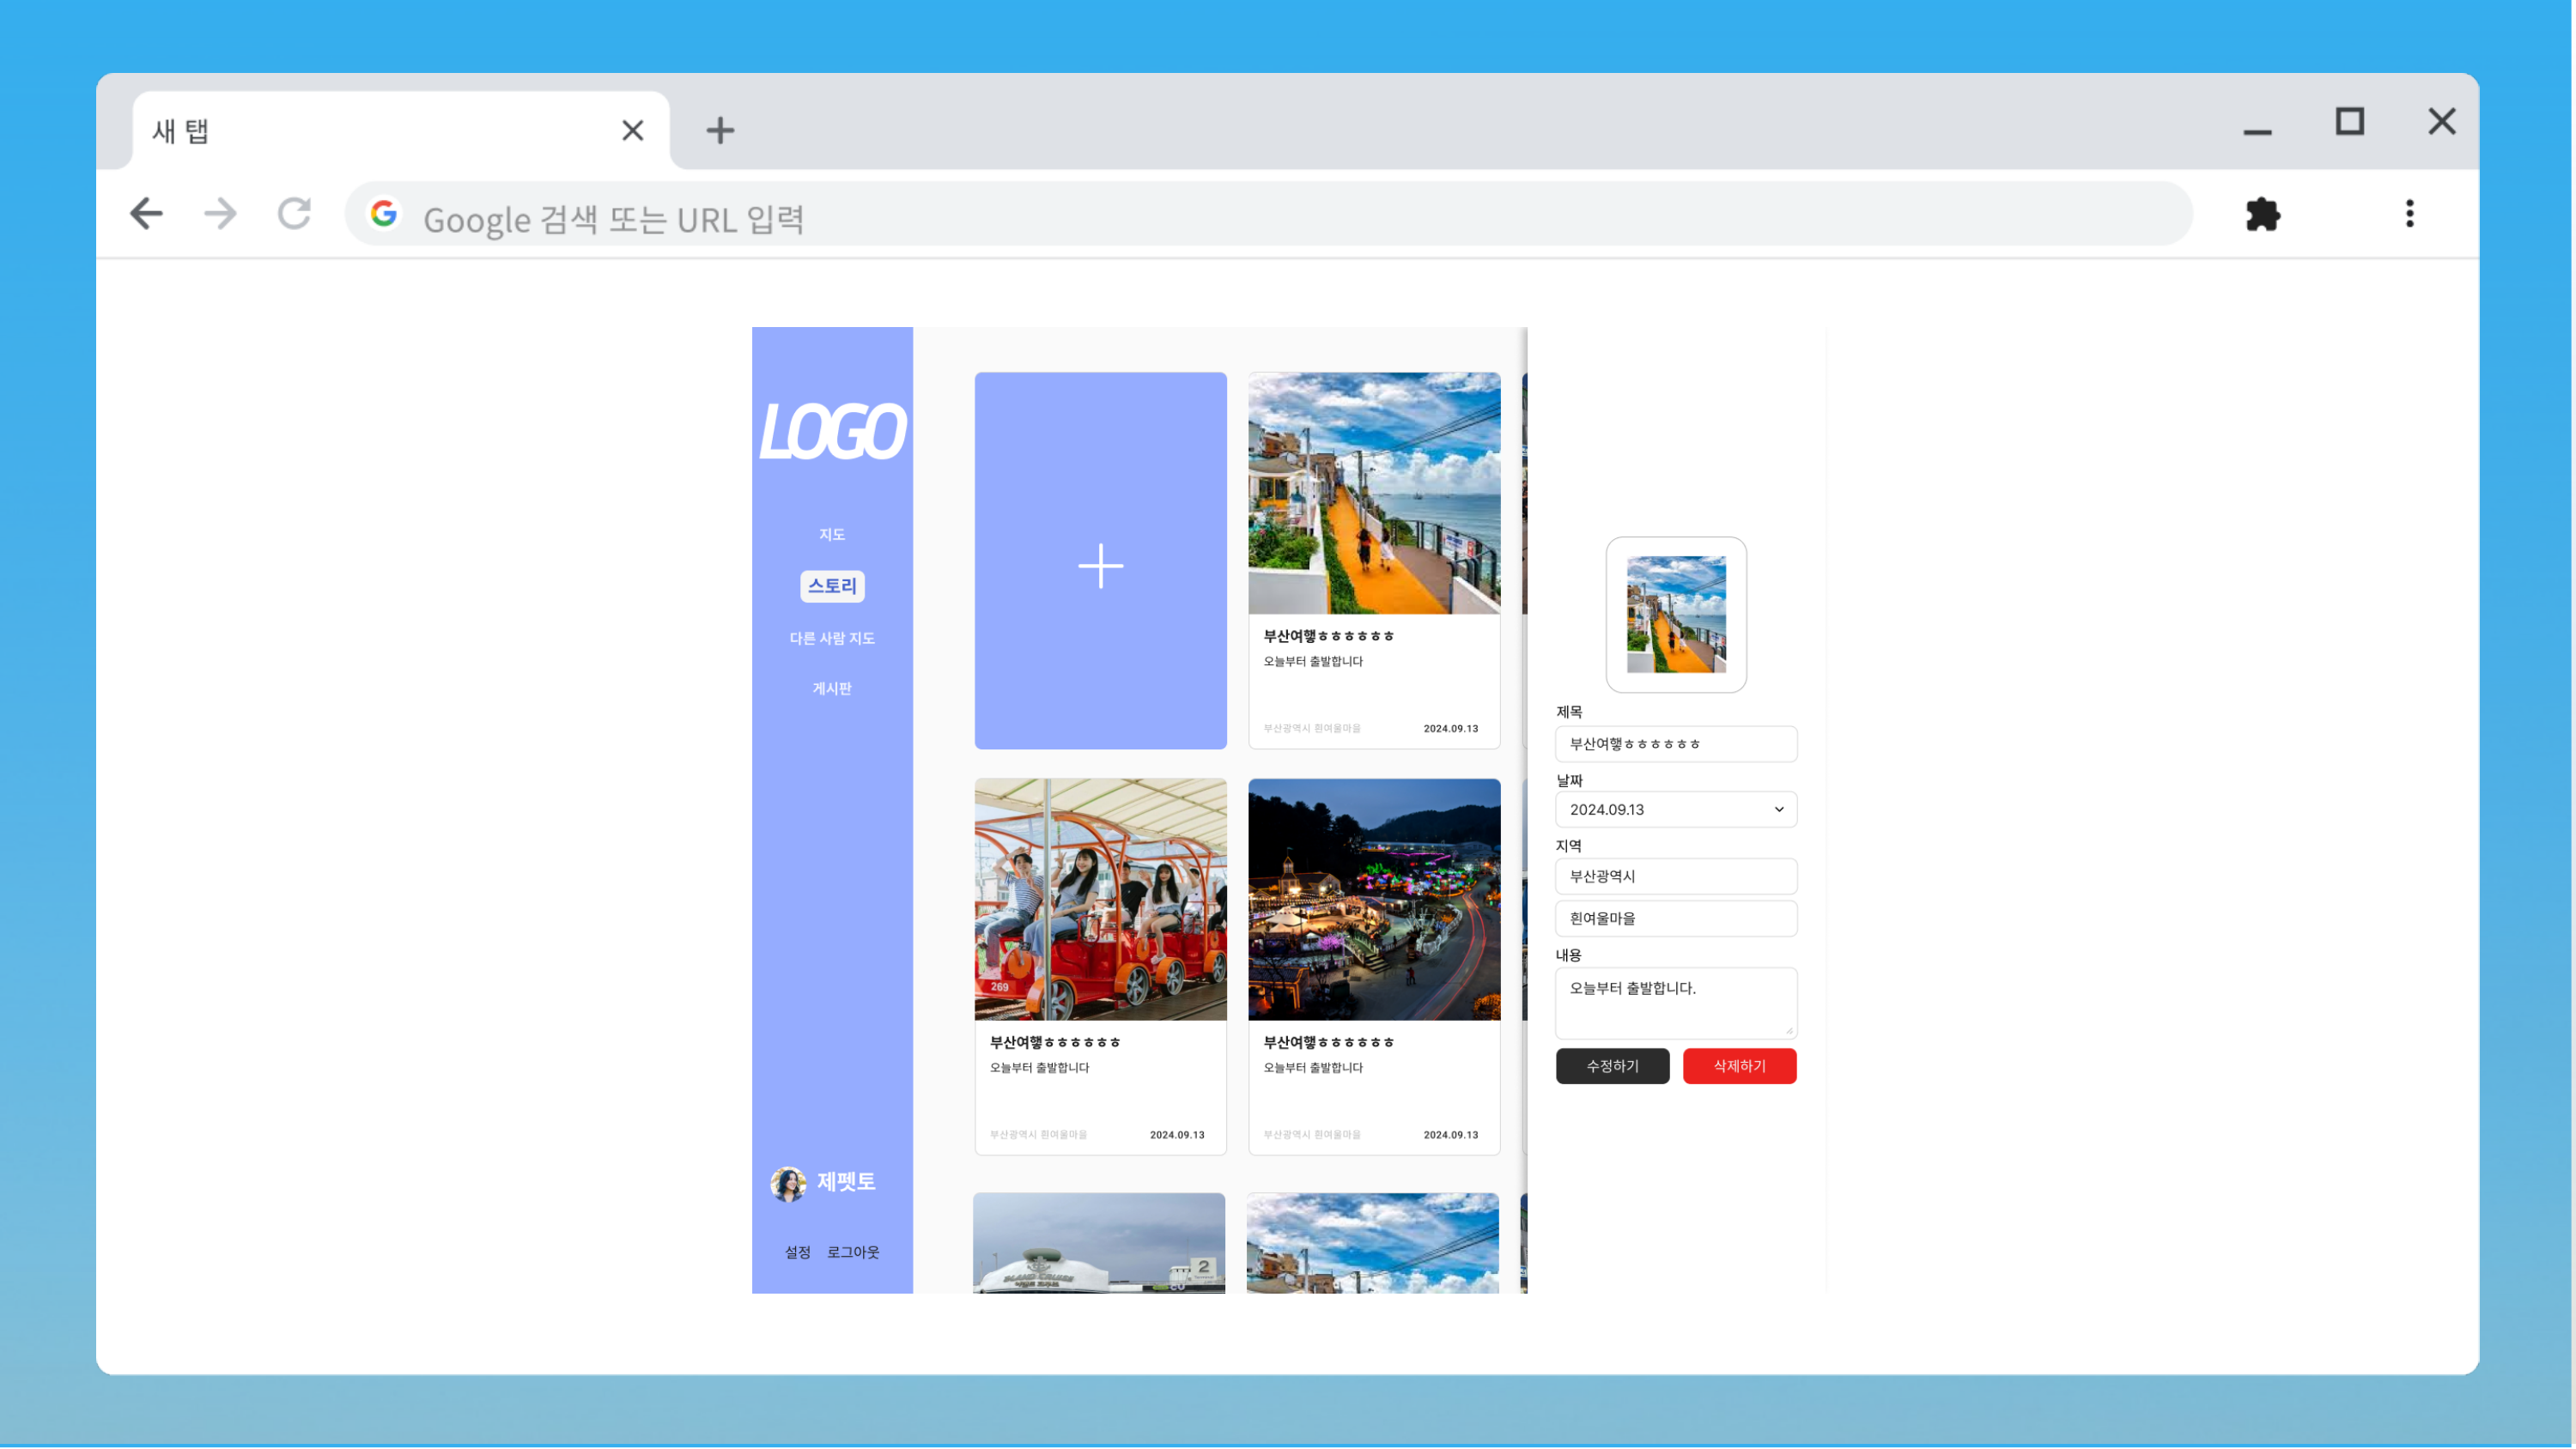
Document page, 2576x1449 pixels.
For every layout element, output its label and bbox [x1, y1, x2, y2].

text_box [96, 72, 2480, 1376]
picture [0, 0, 2576, 1444]
